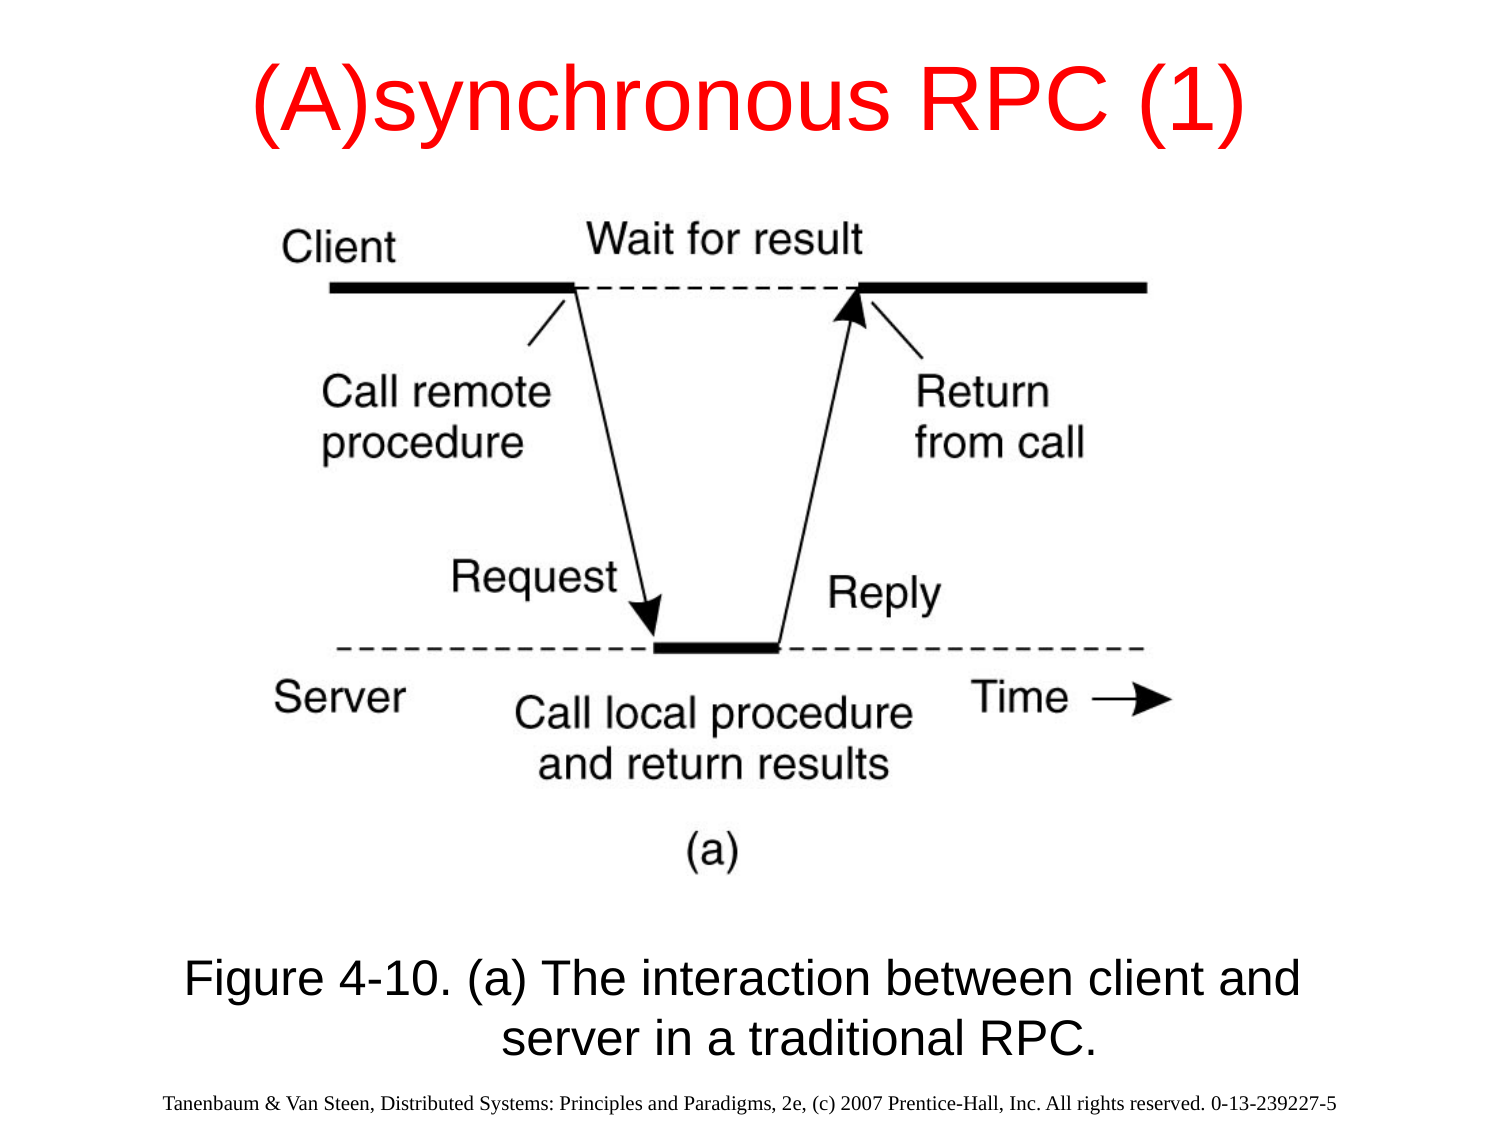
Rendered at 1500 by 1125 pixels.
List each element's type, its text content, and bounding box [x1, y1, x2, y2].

picture [273, 212, 1236, 876]
title (A)synchronous RPC (1) [0, 0, 1500, 188]
footer Tanenbaum & Van Steen, Distributed Systems: Principles and Paradigms, 2e, (c) 2007 Prentice-Hall, Inc. All rights reserved. 0-13-239227-5 [0, 1082, 1500, 1111]
list Figure 4-10. (a) The interaction between client and server in a traditional RPC. [0, 937, 1500, 1075]
